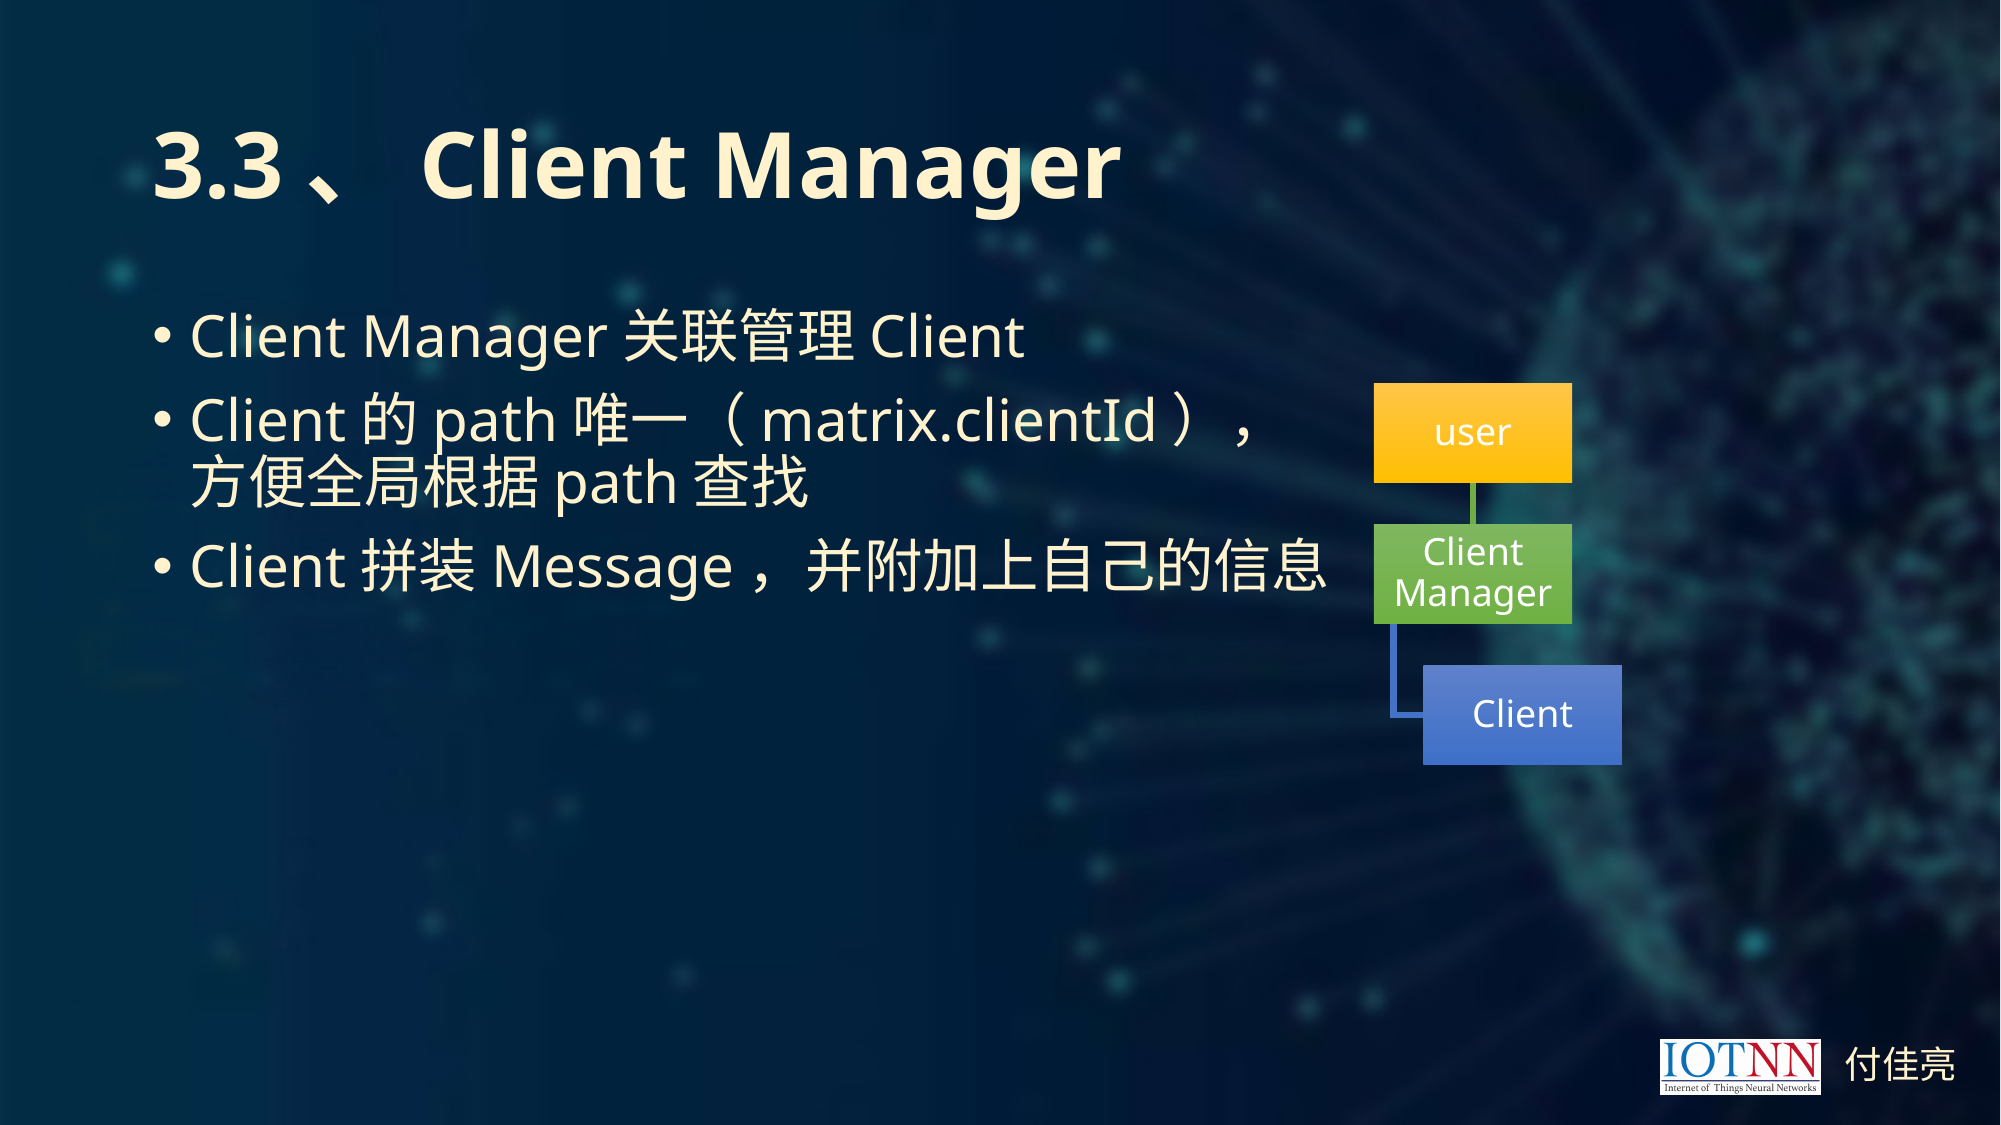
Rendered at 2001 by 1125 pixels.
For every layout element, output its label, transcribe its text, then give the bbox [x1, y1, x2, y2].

title 3.3、Client Manager [137, 59, 1863, 278]
picture [0, 0, 2001, 1125]
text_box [1076, 383, 1919, 765]
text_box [1660, 1033, 1973, 1095]
list Client Manager关联管理Client Client的path唯一（matrix.clientId）， 方便全局根据path查找 Client拼装Message，并附加上自己的信息 [137, 299, 1863, 1014]
